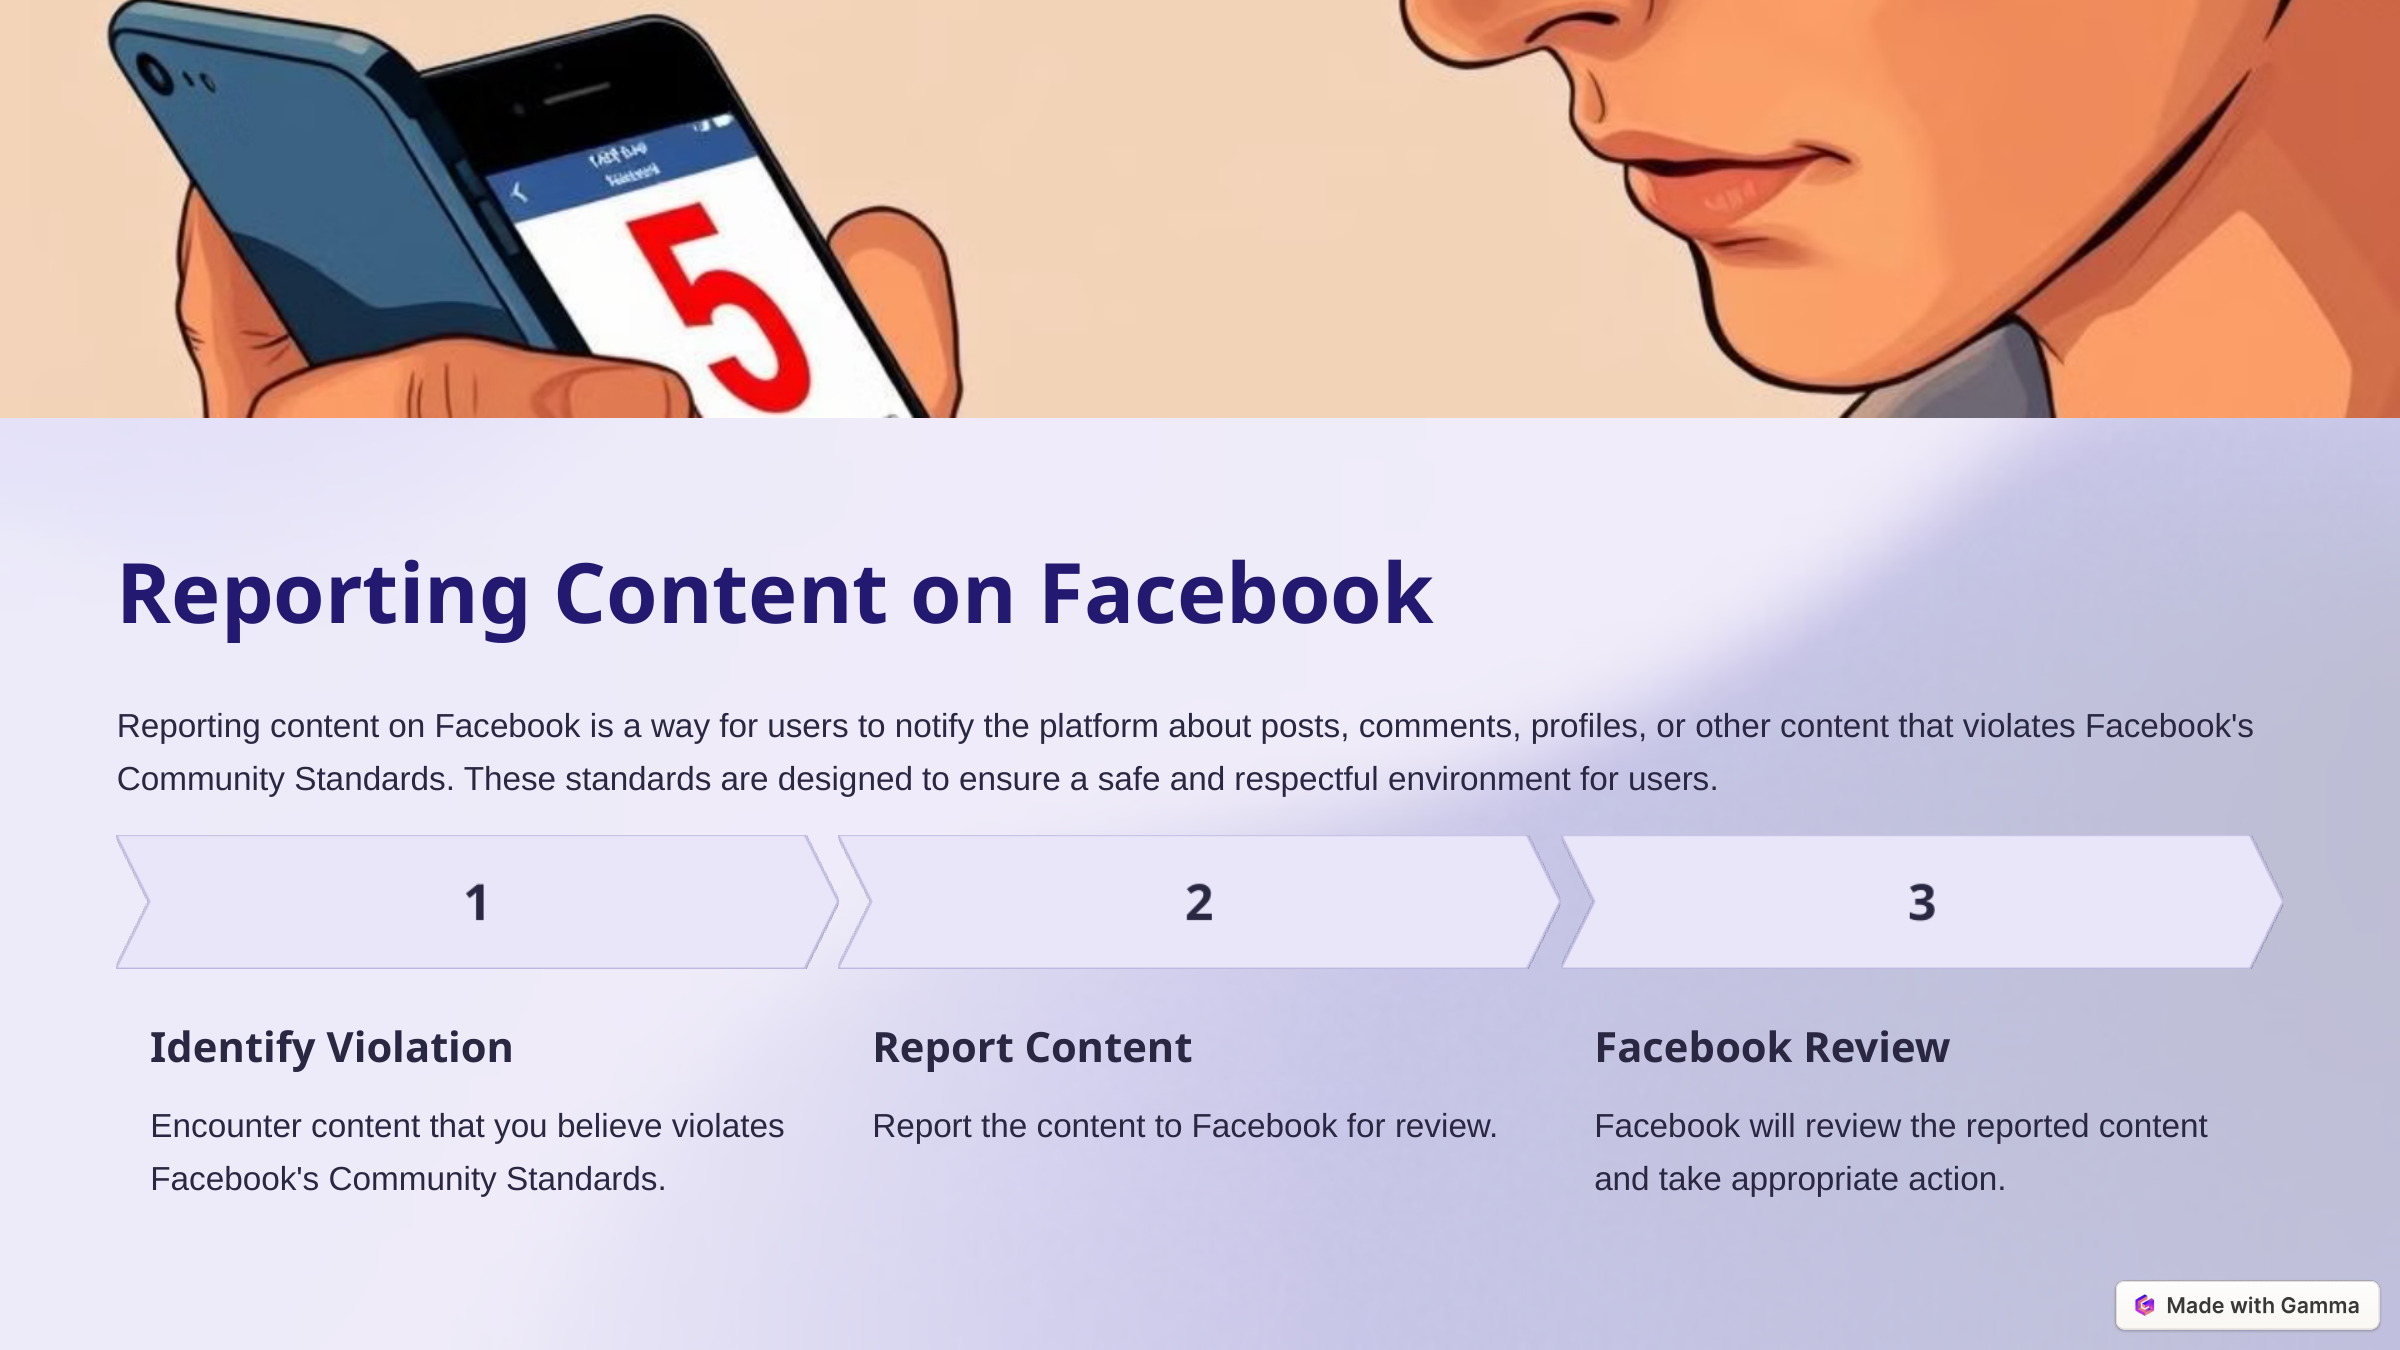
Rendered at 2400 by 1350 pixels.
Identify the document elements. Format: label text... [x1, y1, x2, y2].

text_box Reporting content on Facebook is a way for users to notify the platform about posts, comments, profiles, or other content that violates Facebook's Community Standards. These standards are designed to ensure a safe and respectful environment for users. [116, 690, 2283, 798]
text_box Identify Violation [150, 1018, 568, 1071]
text_box Report the content to Facebook for review. [872, 1091, 1528, 1145]
picture [116, 835, 2284, 969]
text_box Facebook Review [1594, 1018, 2012, 1071]
text_box Report Content [872, 1018, 1290, 1071]
text_box Reporting Content on Facebook [116, 536, 1348, 641]
text_box Facebook will review the reported content and take appropriate action. [1594, 1091, 2250, 1198]
picture [0, 0, 2400, 418]
text_box Encounter content that you believe violates Facebook's Community Standards. [150, 1091, 806, 1198]
picture [2106, 1271, 2389, 1339]
